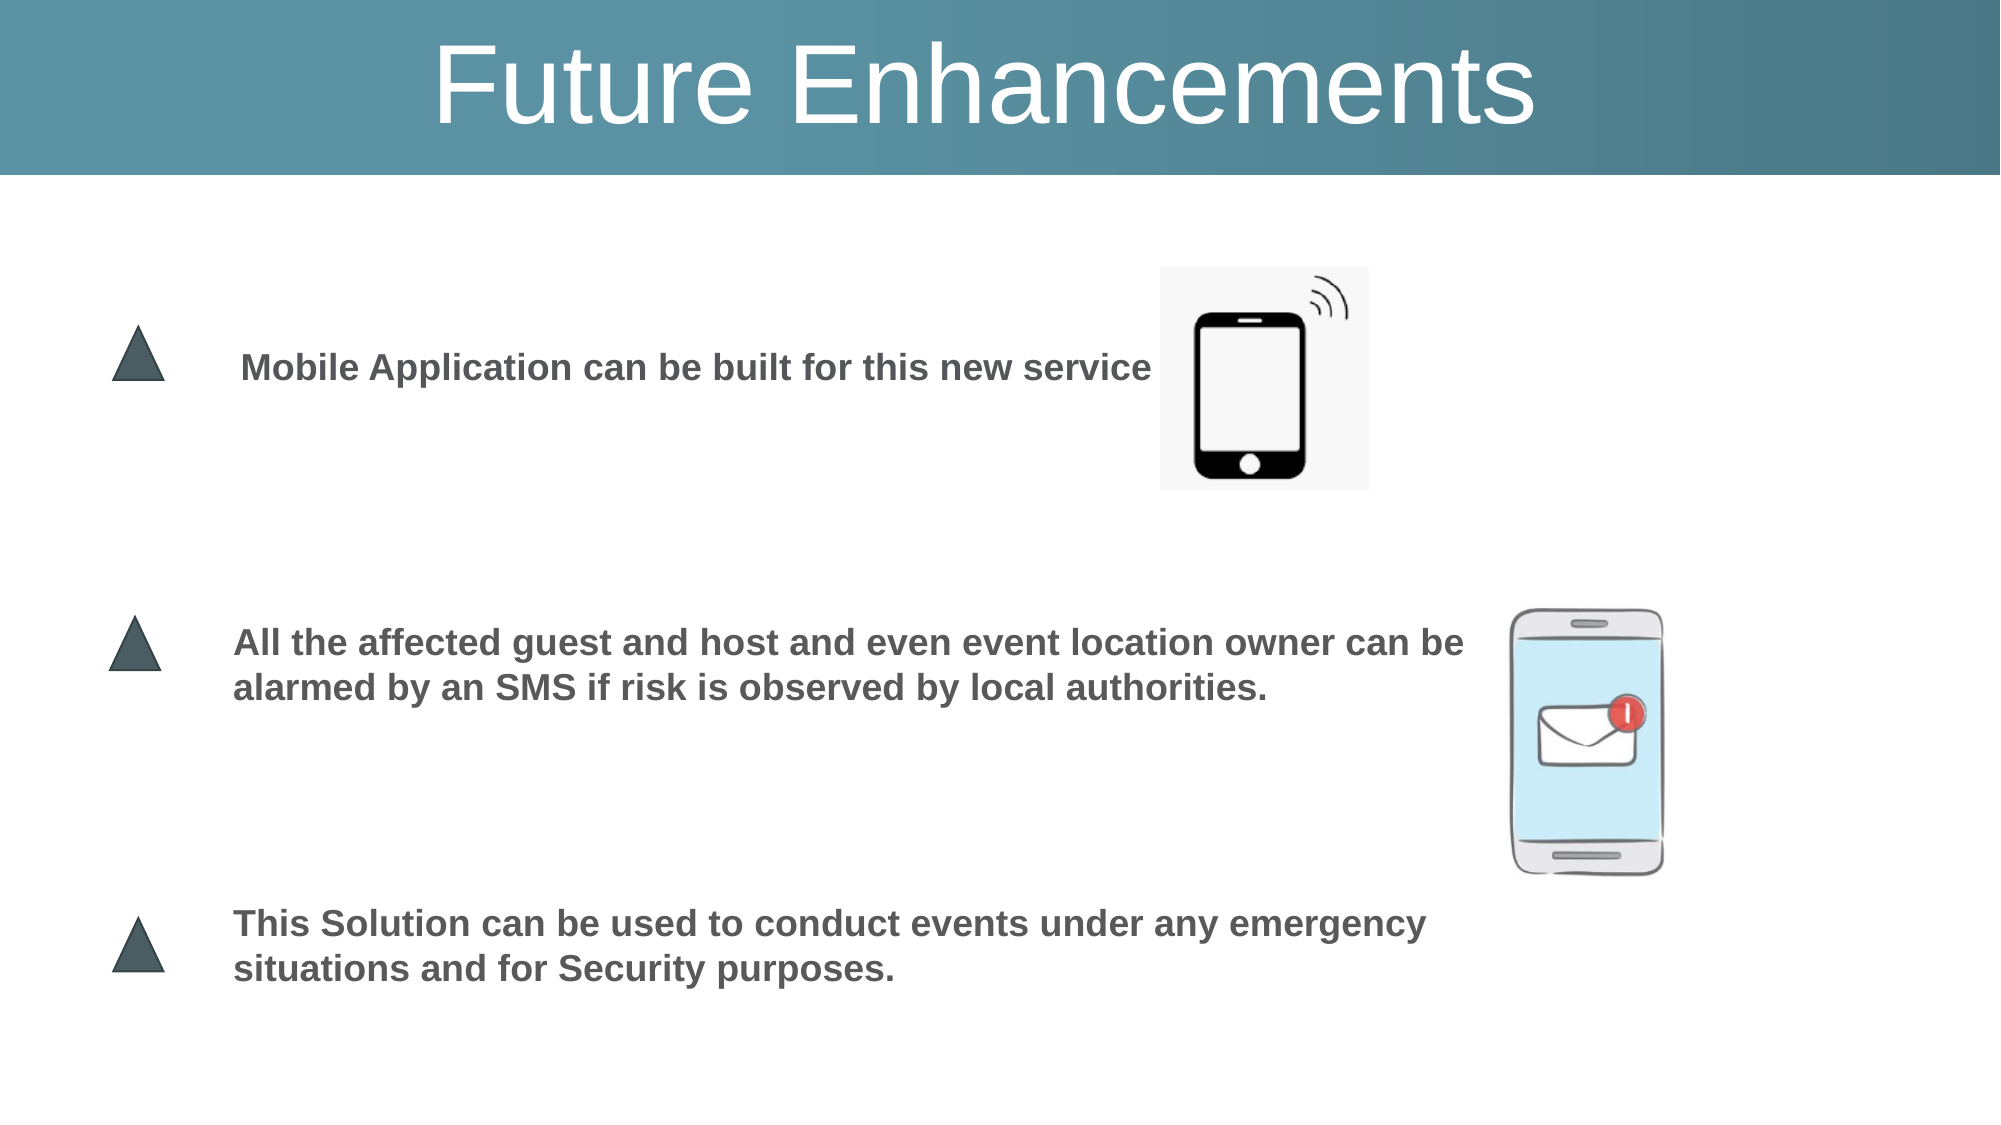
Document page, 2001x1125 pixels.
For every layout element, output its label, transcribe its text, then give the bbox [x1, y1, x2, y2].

picture [1159, 267, 1369, 490]
text_box [111, 324, 165, 381]
text_box All the affected guest and host and even event location owner can be alarmed by an SMS if risk is observed by local authorities. [218, 610, 1499, 716]
picture [1499, 594, 1680, 896]
text_box This Solution can be used to conduct events under any emergency situations and for Security purposes. [218, 891, 1622, 997]
text_box Mobile Application can be built for this new service [99, 321, 1844, 512]
list Future Enhancements [50, 27, 1950, 147]
text_box [111, 915, 165, 973]
text_box [108, 614, 162, 672]
